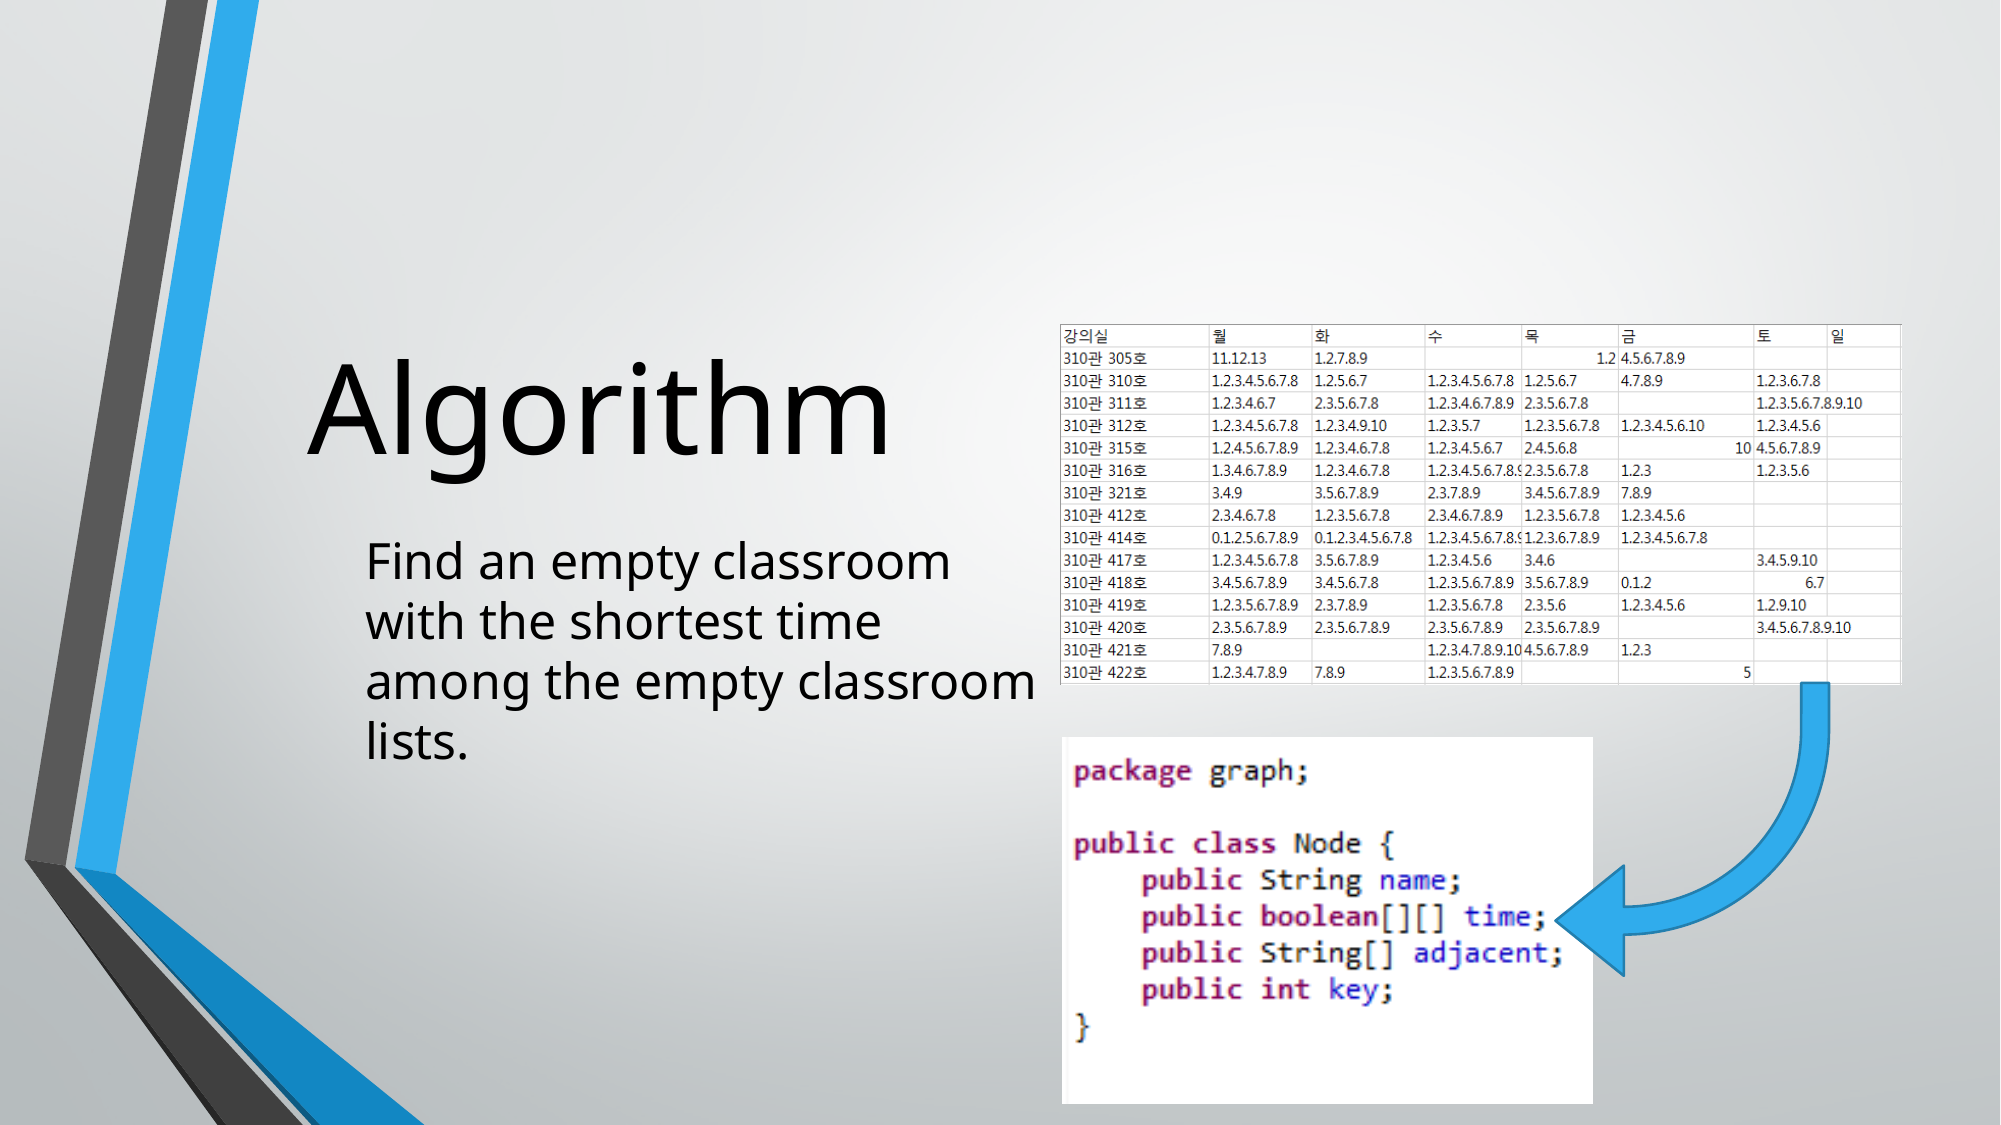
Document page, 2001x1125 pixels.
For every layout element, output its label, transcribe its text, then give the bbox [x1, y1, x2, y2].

picture [1062, 737, 1593, 1104]
title Algorithm [292, 320, 1575, 487]
list Find an empty classroom with the shortest time among the empty classroom lists. [350, 504, 1061, 795]
text_box [1593, 685, 1831, 977]
picture [1060, 324, 1902, 685]
